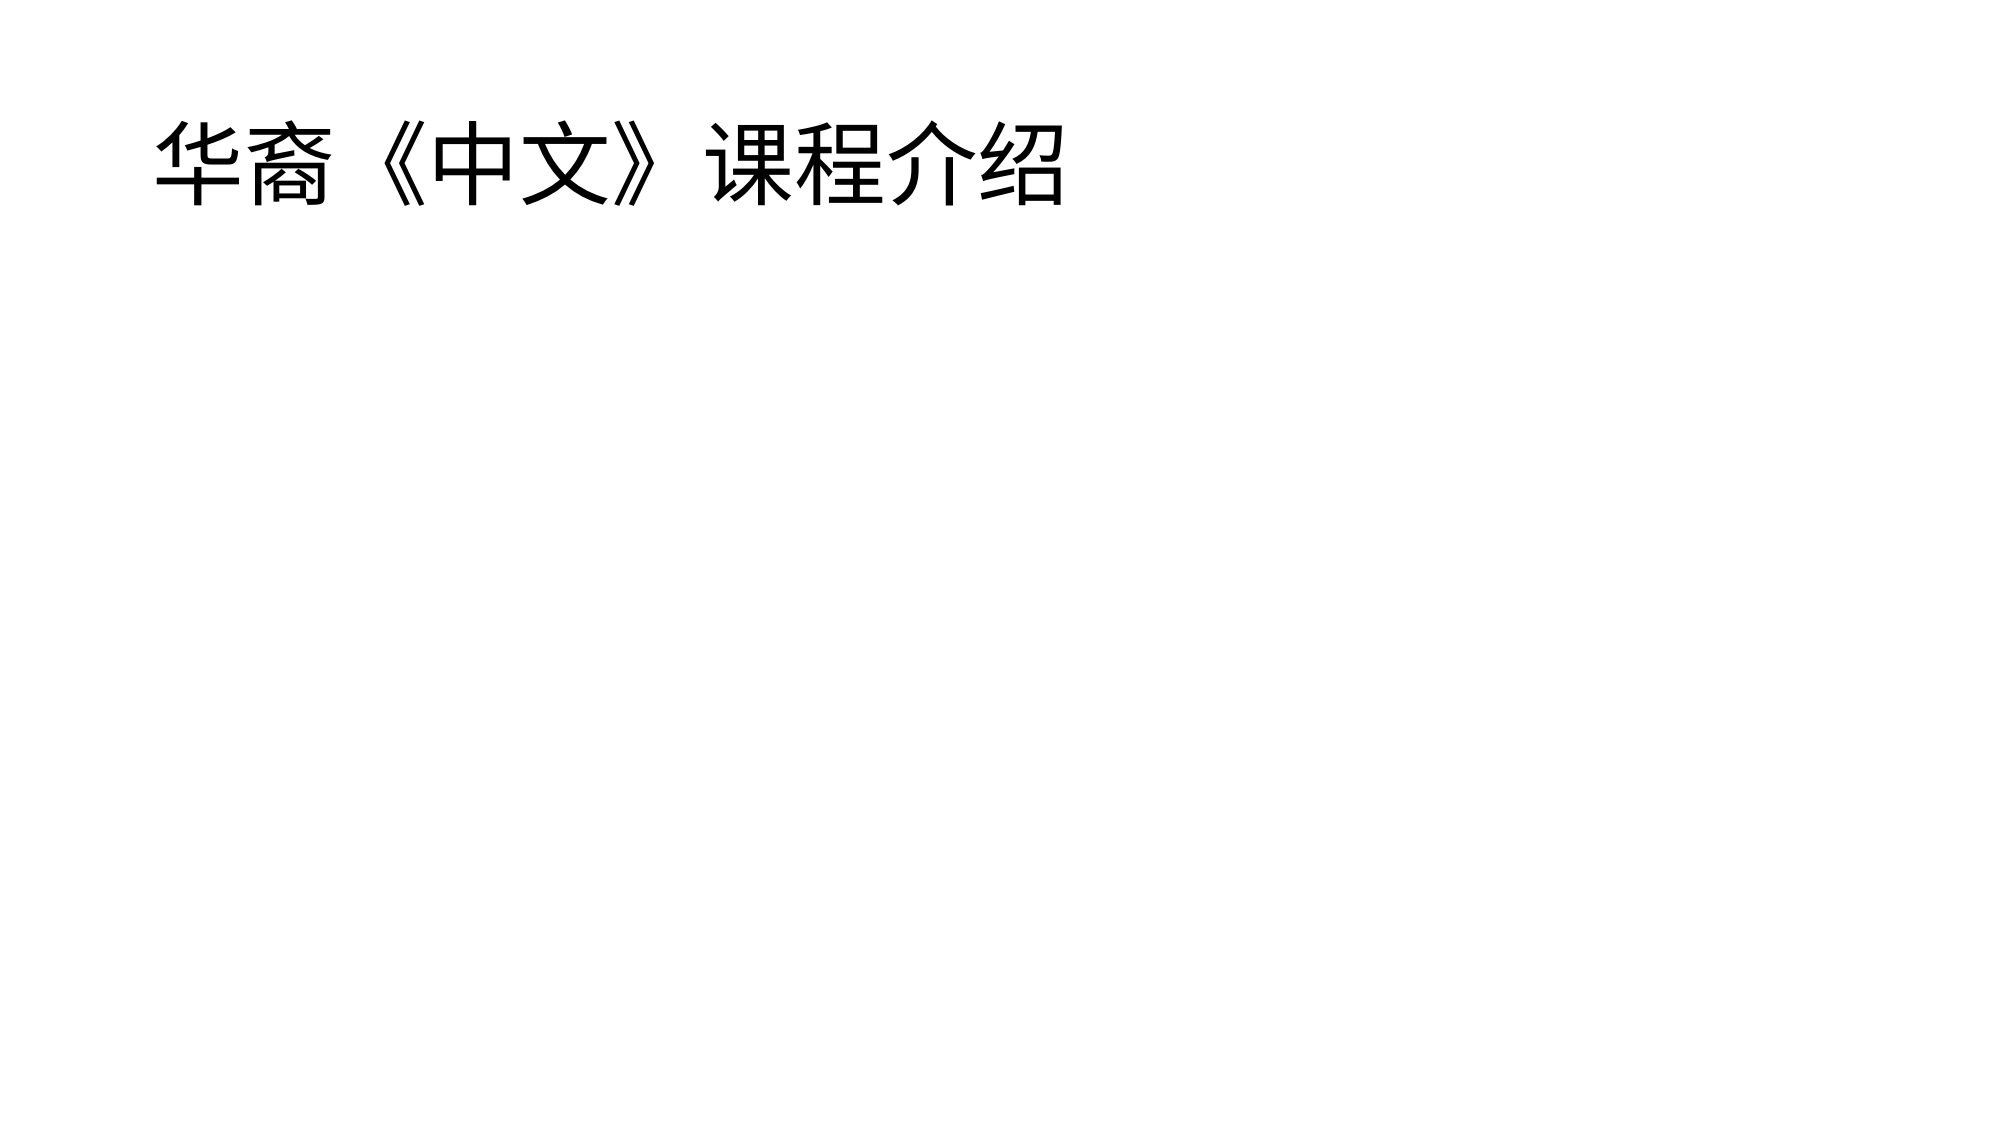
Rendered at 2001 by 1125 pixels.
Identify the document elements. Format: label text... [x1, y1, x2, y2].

title 华裔《中文》课程介绍 [137, 59, 1863, 278]
